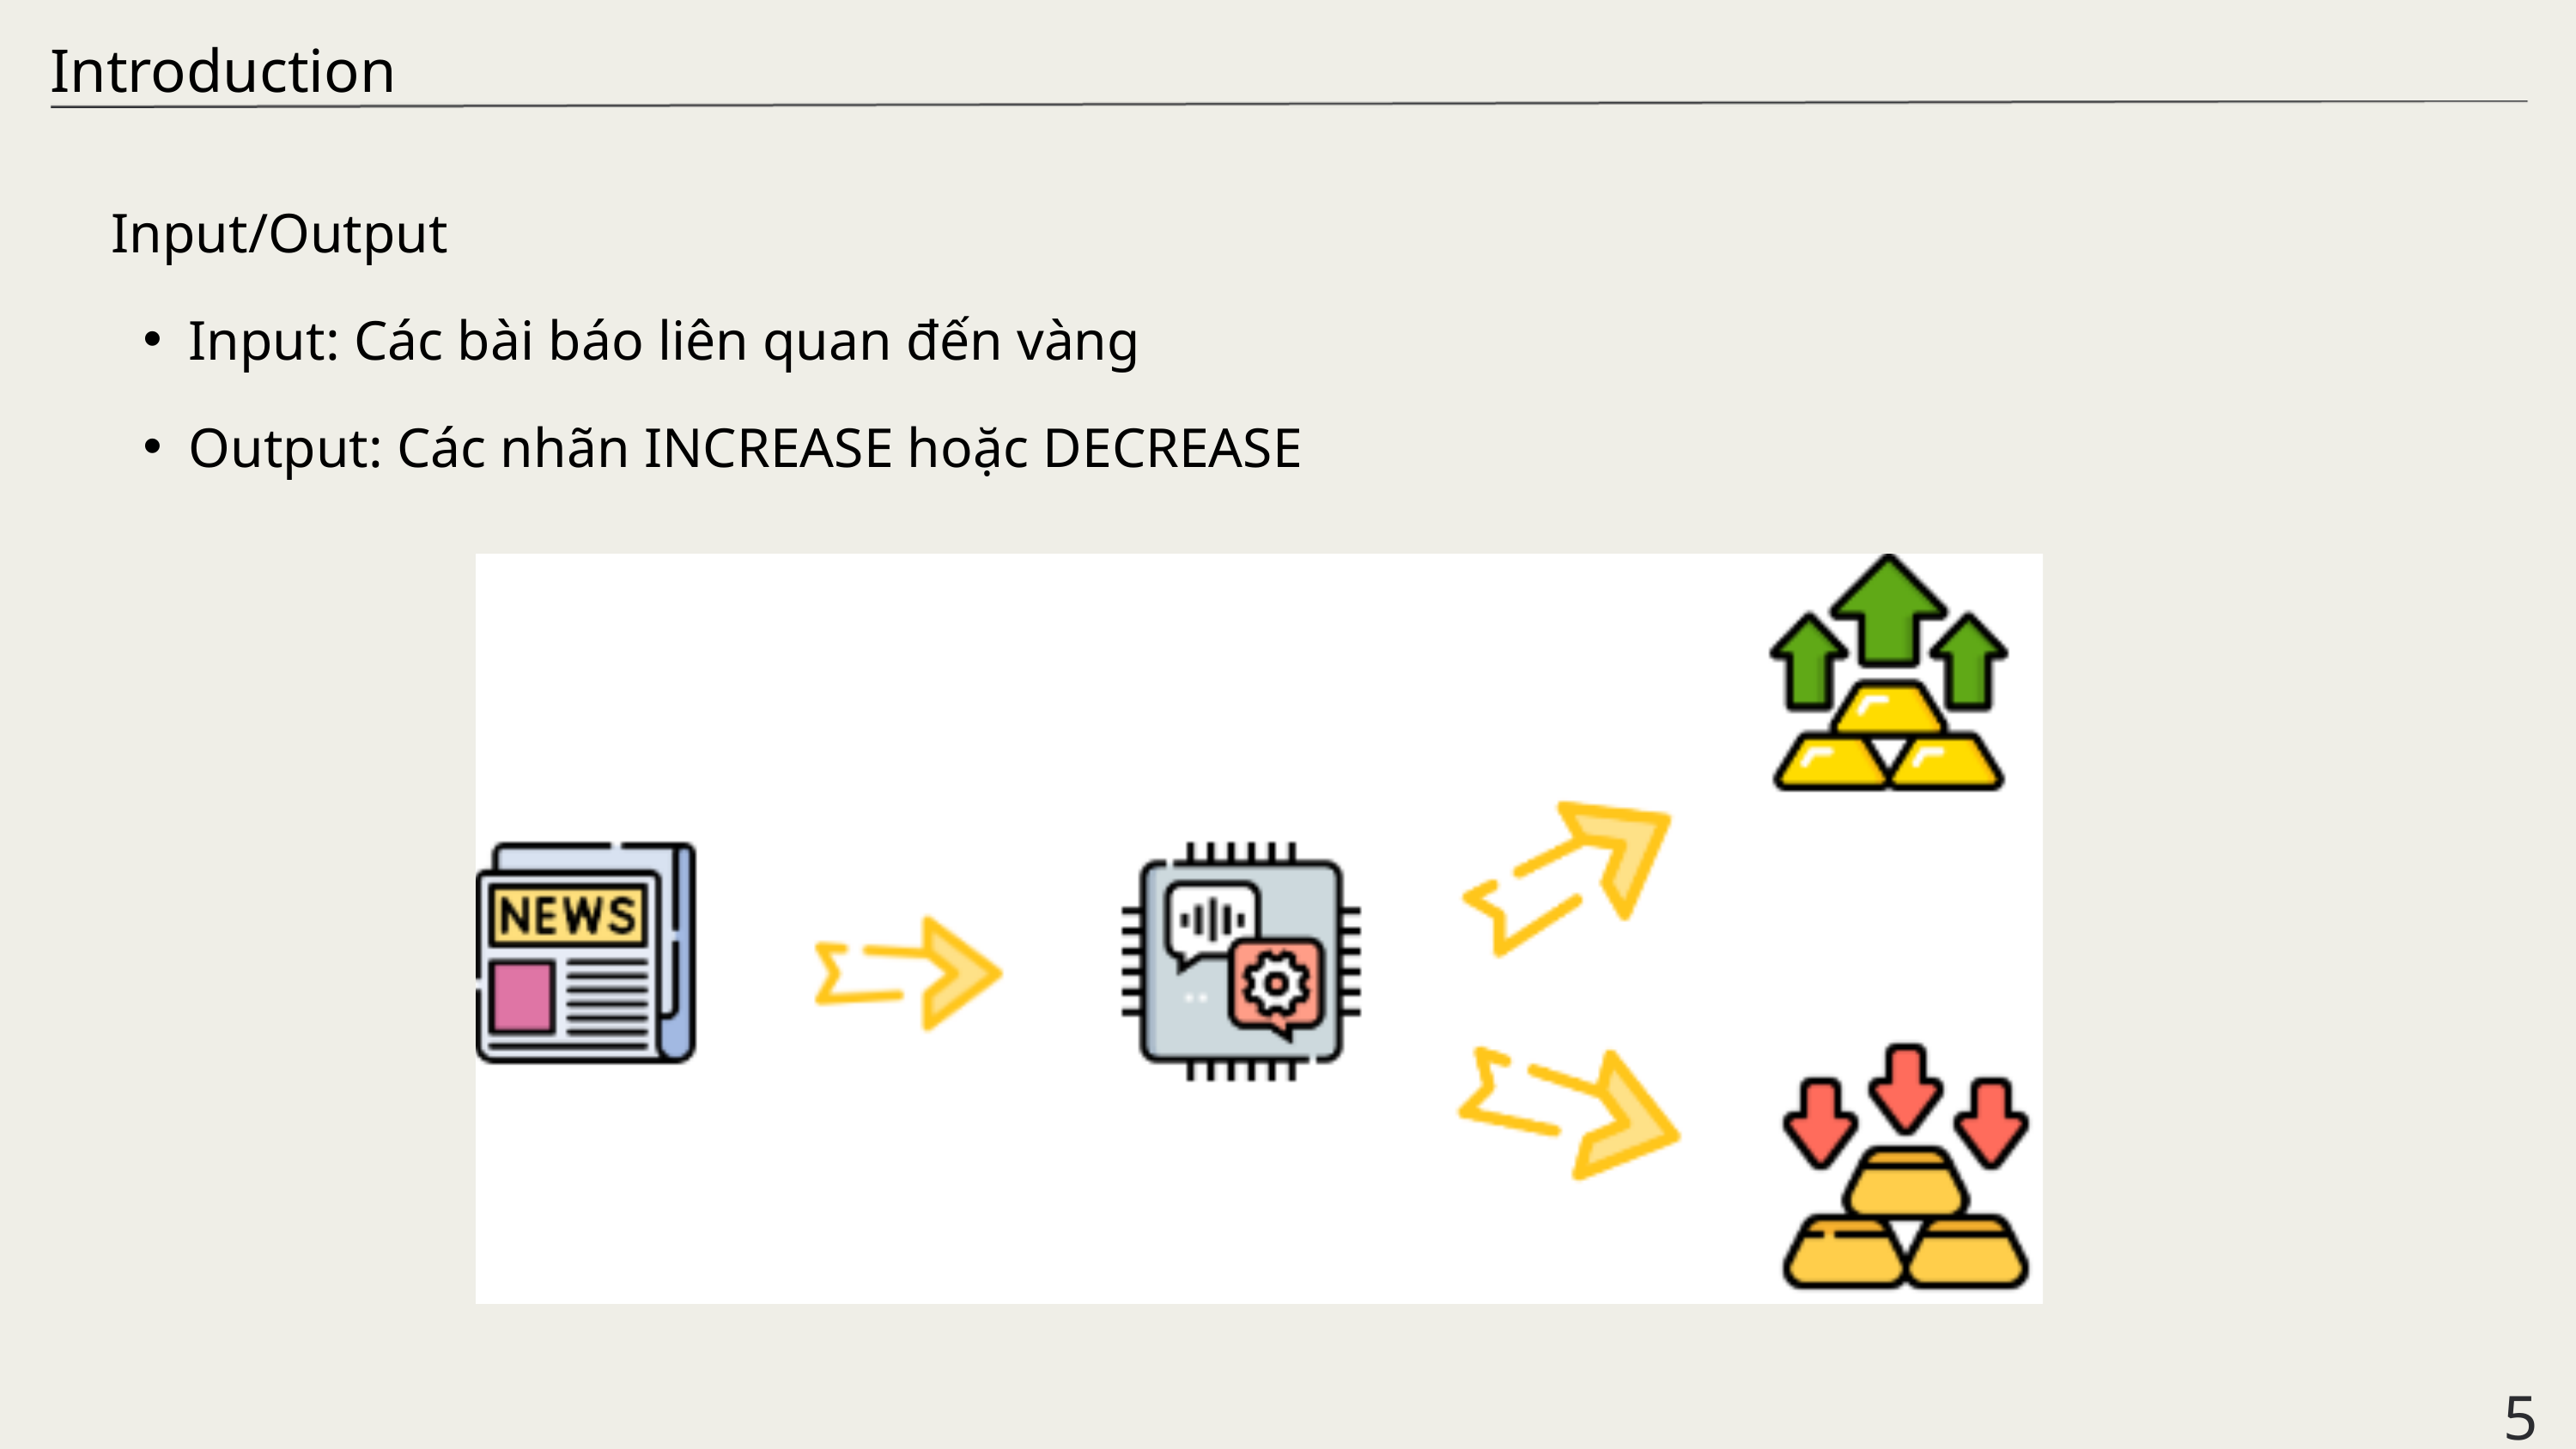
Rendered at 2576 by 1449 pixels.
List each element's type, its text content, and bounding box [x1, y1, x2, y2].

text_box Input/Output Input: Các bài báo liên quan đến vàng Output: Các nhãn INCREASE hoặc DECREASE [97, 155, 2482, 478]
text_box Introduction [50, 21, 2261, 104]
text_box 5 [2468, 1367, 2575, 1449]
text_box [50, 100, 2529, 108]
text_box [475, 554, 2044, 1304]
